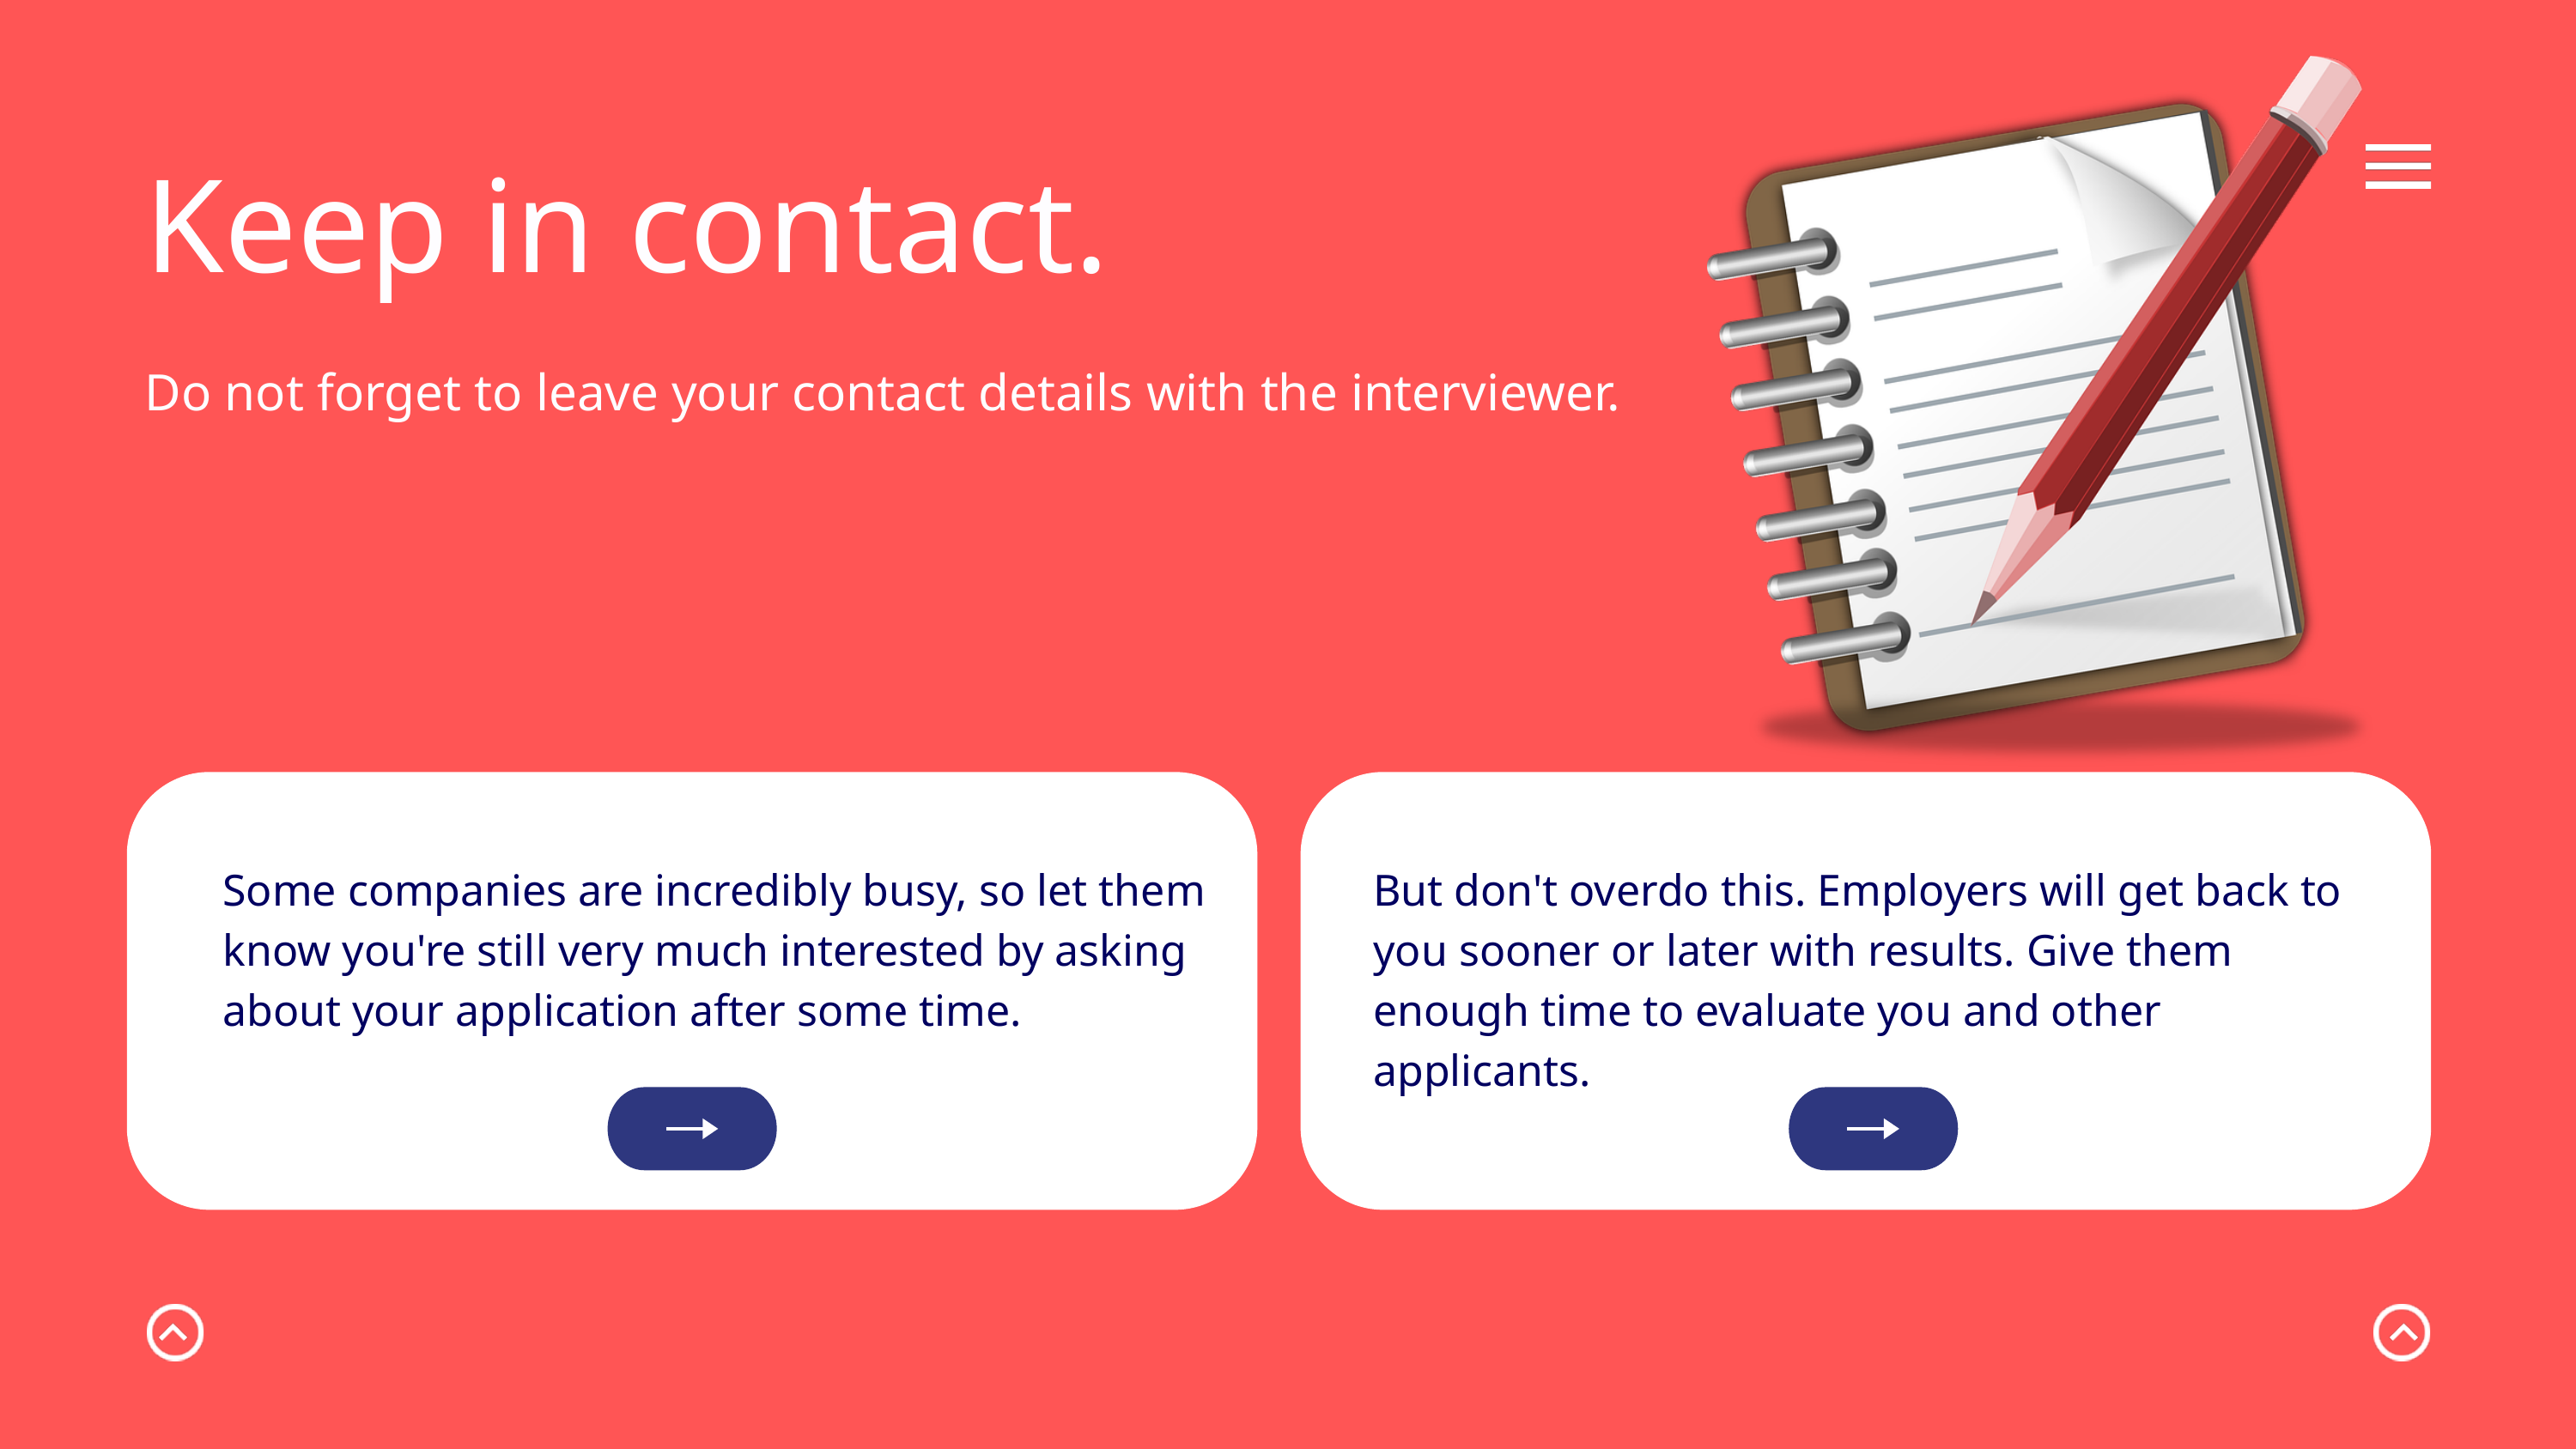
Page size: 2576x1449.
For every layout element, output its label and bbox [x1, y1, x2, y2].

text_box [2373, 1303, 2432, 1363]
text_box [607, 1087, 777, 1171]
text_box [1300, 772, 2432, 1210]
text_box [145, 1303, 204, 1363]
text_box [126, 772, 1258, 1210]
text_box [1788, 1087, 1959, 1171]
text_box [144, 144, 1703, 418]
picture [1707, 56, 2376, 768]
text_box [2379, 144, 2432, 189]
